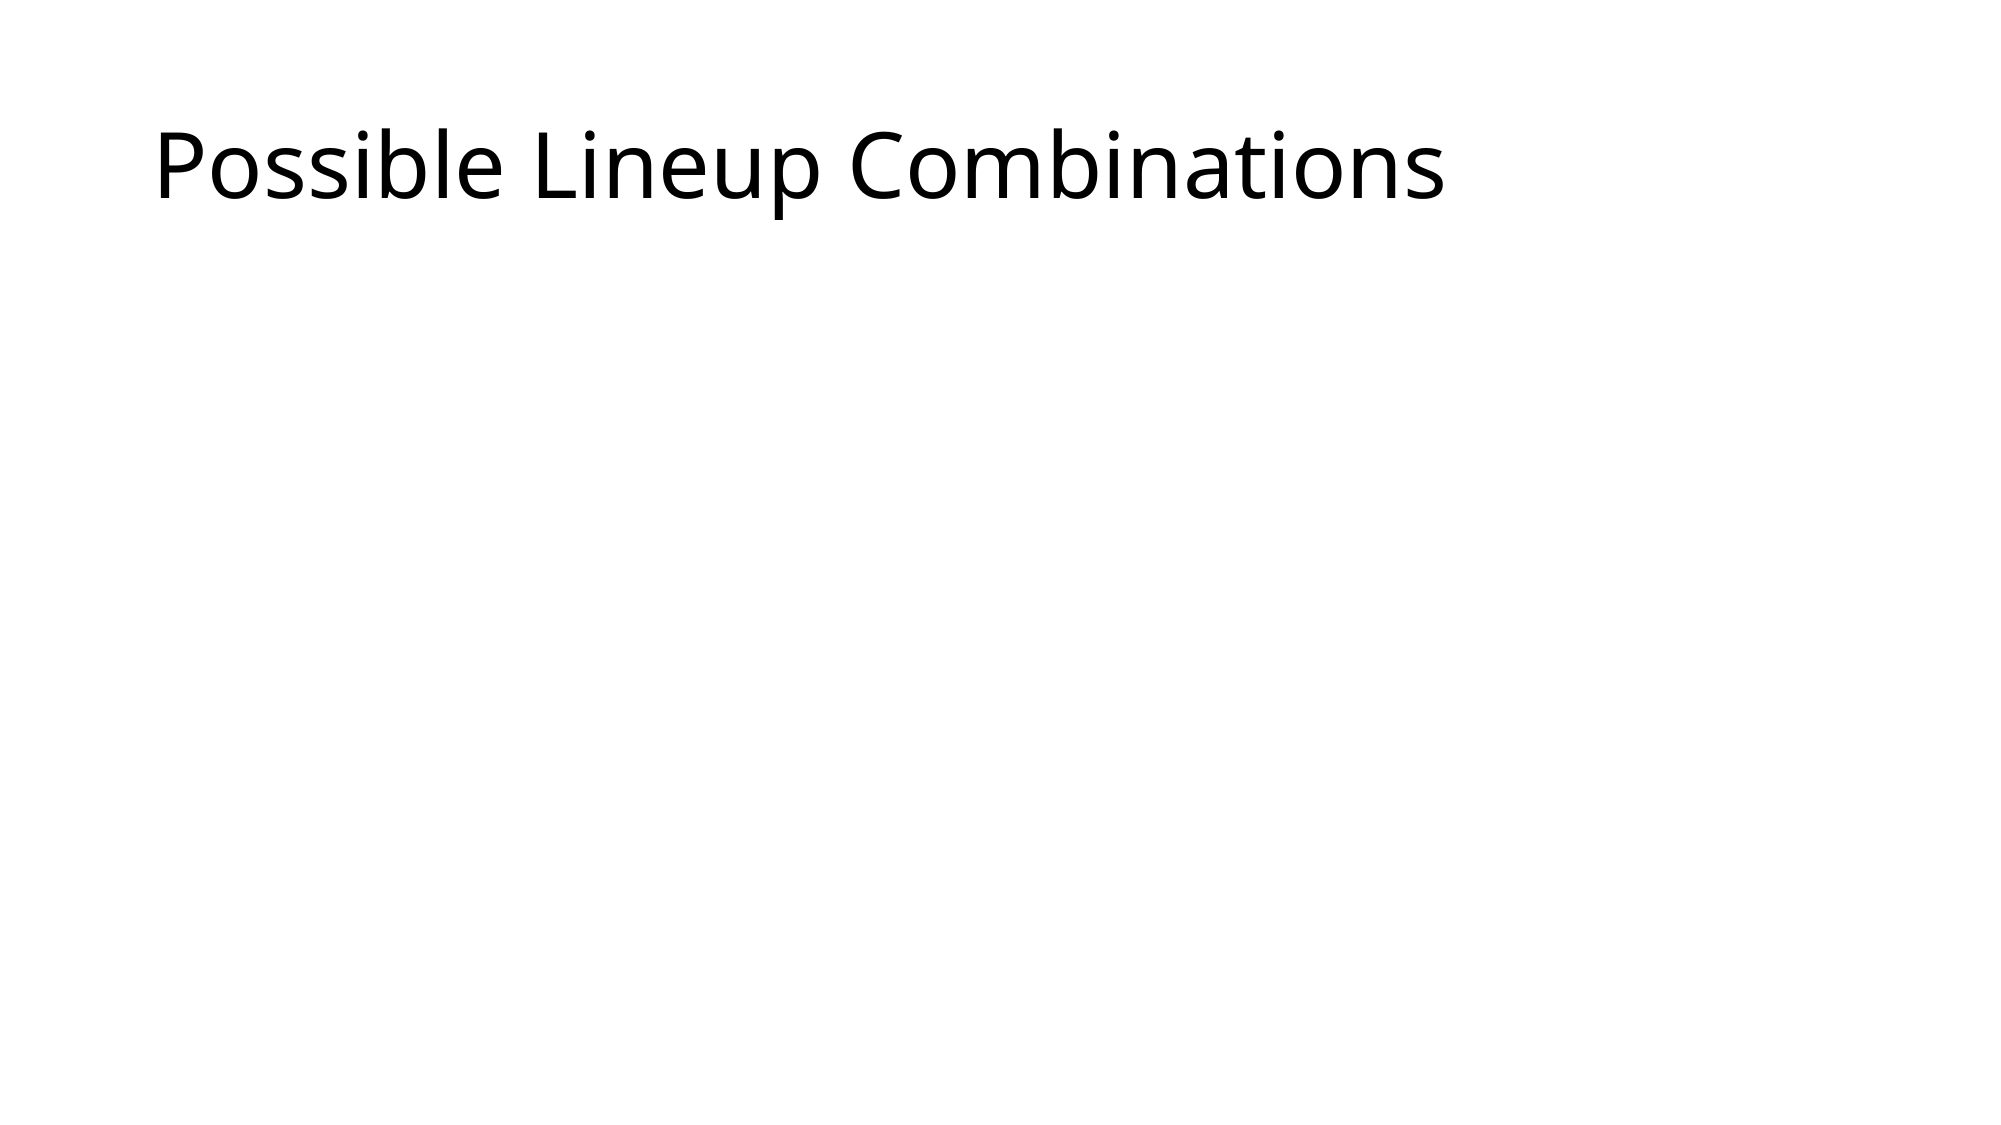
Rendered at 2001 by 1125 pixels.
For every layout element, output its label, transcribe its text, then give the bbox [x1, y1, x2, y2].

title Possible Lineup Combinations [137, 59, 1863, 278]
